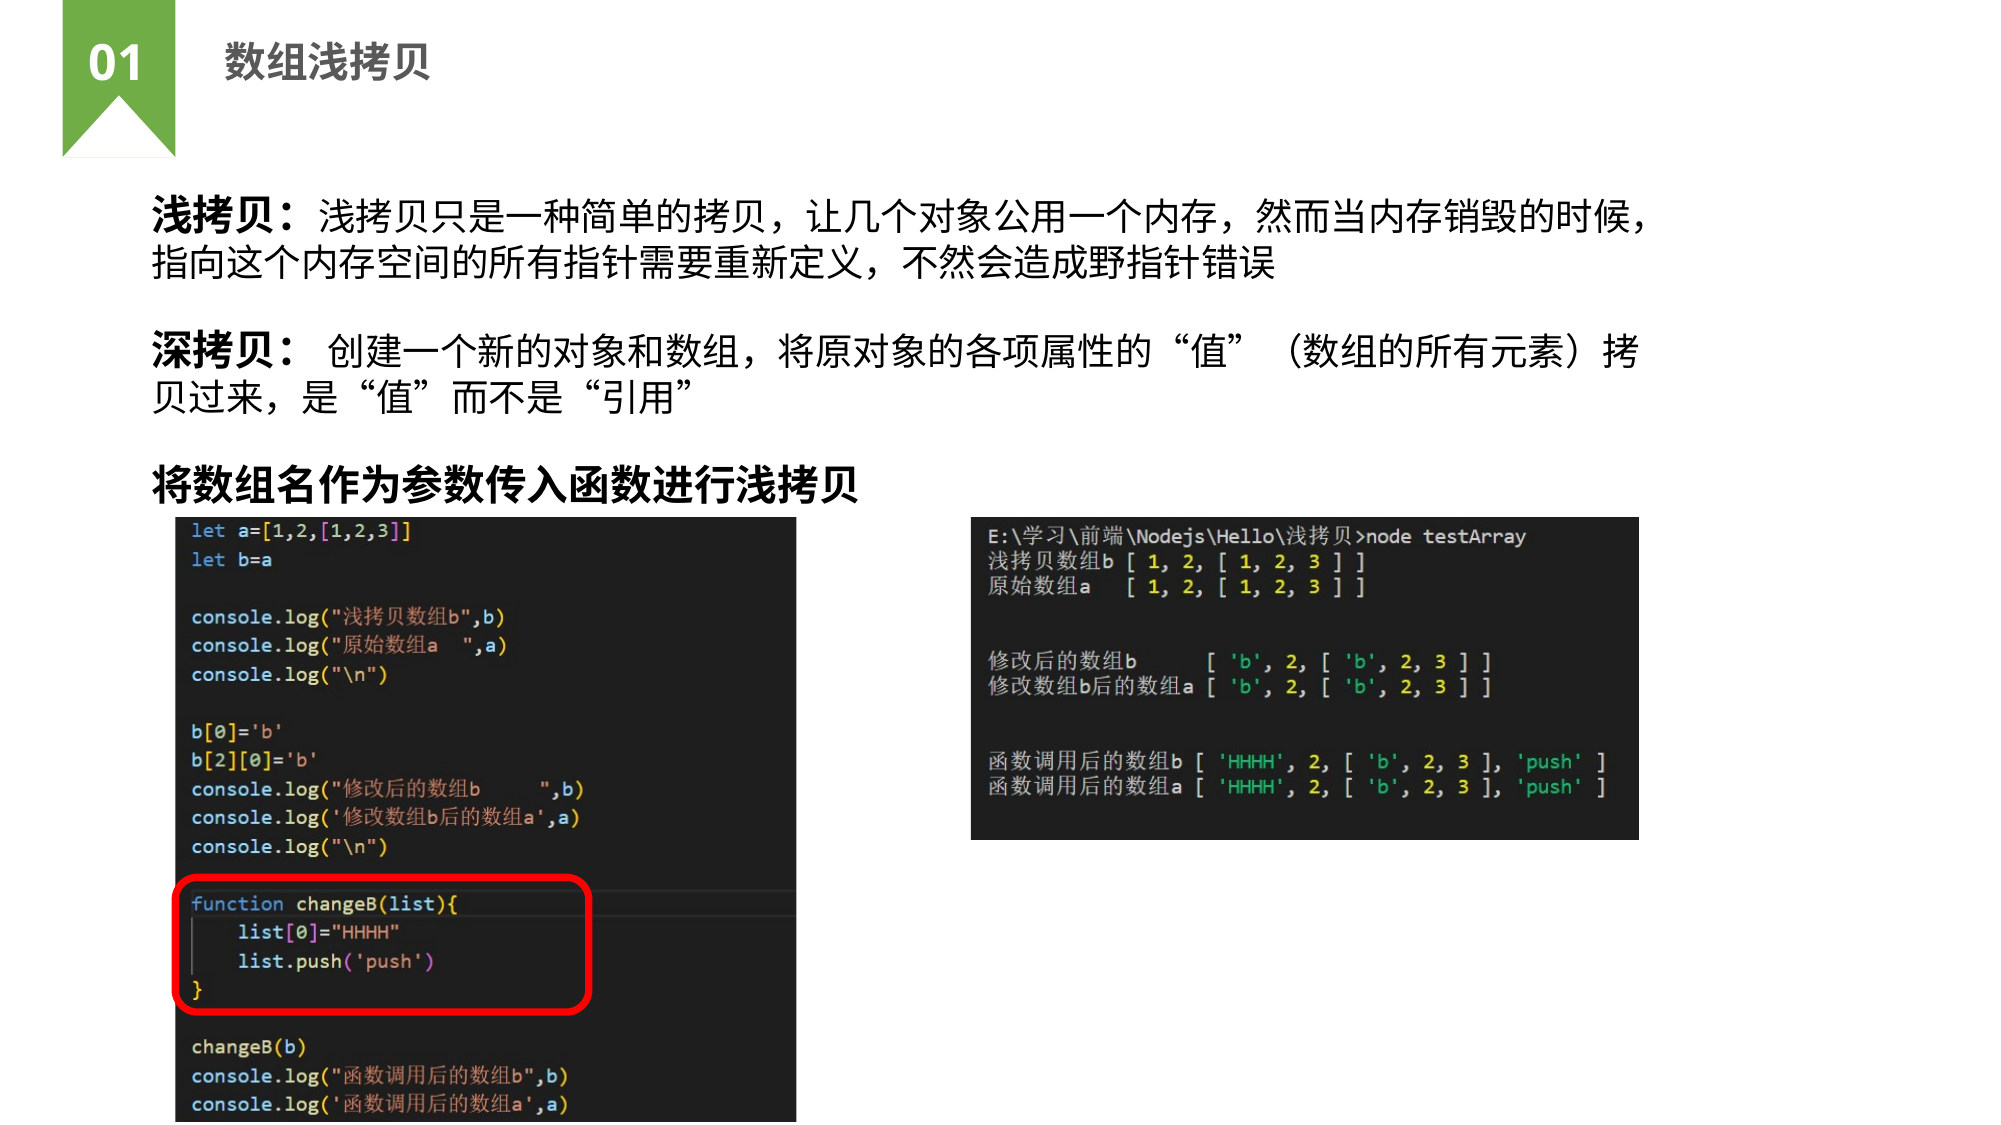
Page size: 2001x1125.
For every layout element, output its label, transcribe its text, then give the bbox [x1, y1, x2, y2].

text_box 将数组名作为参数传入函数进行浅拷贝 [136, 451, 1250, 517]
picture [970, 517, 1639, 840]
text_box 深拷贝： 创建一个新的对象和数组，将原对象的各项属性的“值”（数组的所有元素）拷贝过来，是“值”而不是“引用” [136, 316, 1672, 427]
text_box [60, 0, 176, 158]
text_box 数组浅拷贝 [209, 27, 1047, 93]
text_box 浅拷贝：浅拷贝只是一种简单的拷贝，让几个对象公用一个内存，然而当内存销毁的时候，指向这个内存空间的所有指针需要重新定义，不然会造成野指针错误 [136, 181, 1688, 291]
picture [175, 517, 797, 1122]
